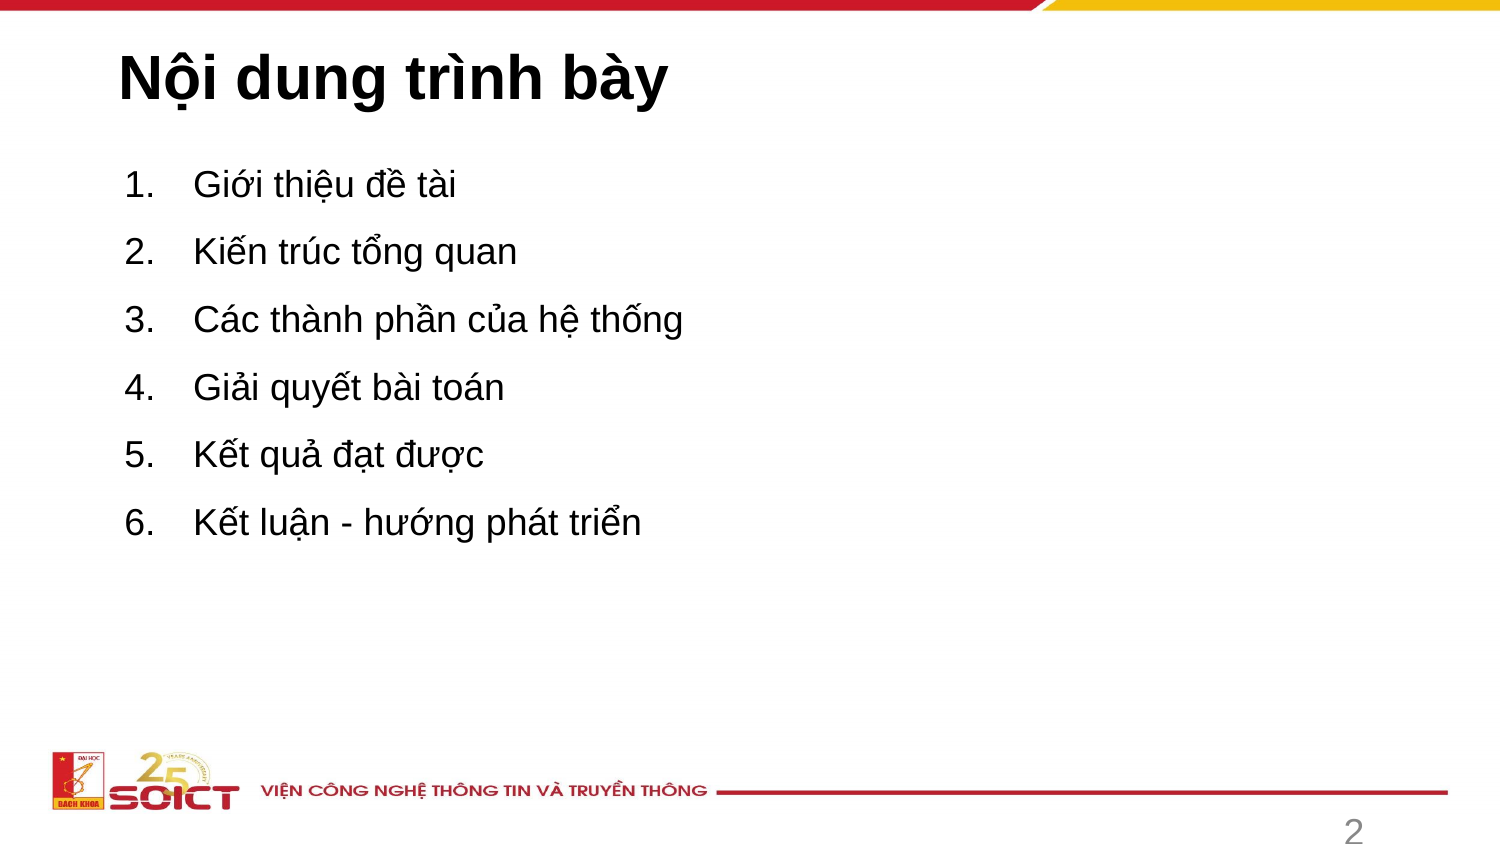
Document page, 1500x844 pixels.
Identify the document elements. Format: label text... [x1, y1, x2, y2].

text_box Giới thiệu đề tài Kiến trúc tổng quan Các thành phần của hệ thống Giải quyết bài toán Kết quả đạt được Kết luận - hướng phát triển [115, 135, 1312, 543]
text_box ‹#› [1337, 808, 1389, 844]
text_box Nội dung trình bày [115, 34, 802, 135]
picture [0, 0, 1500, 814]
